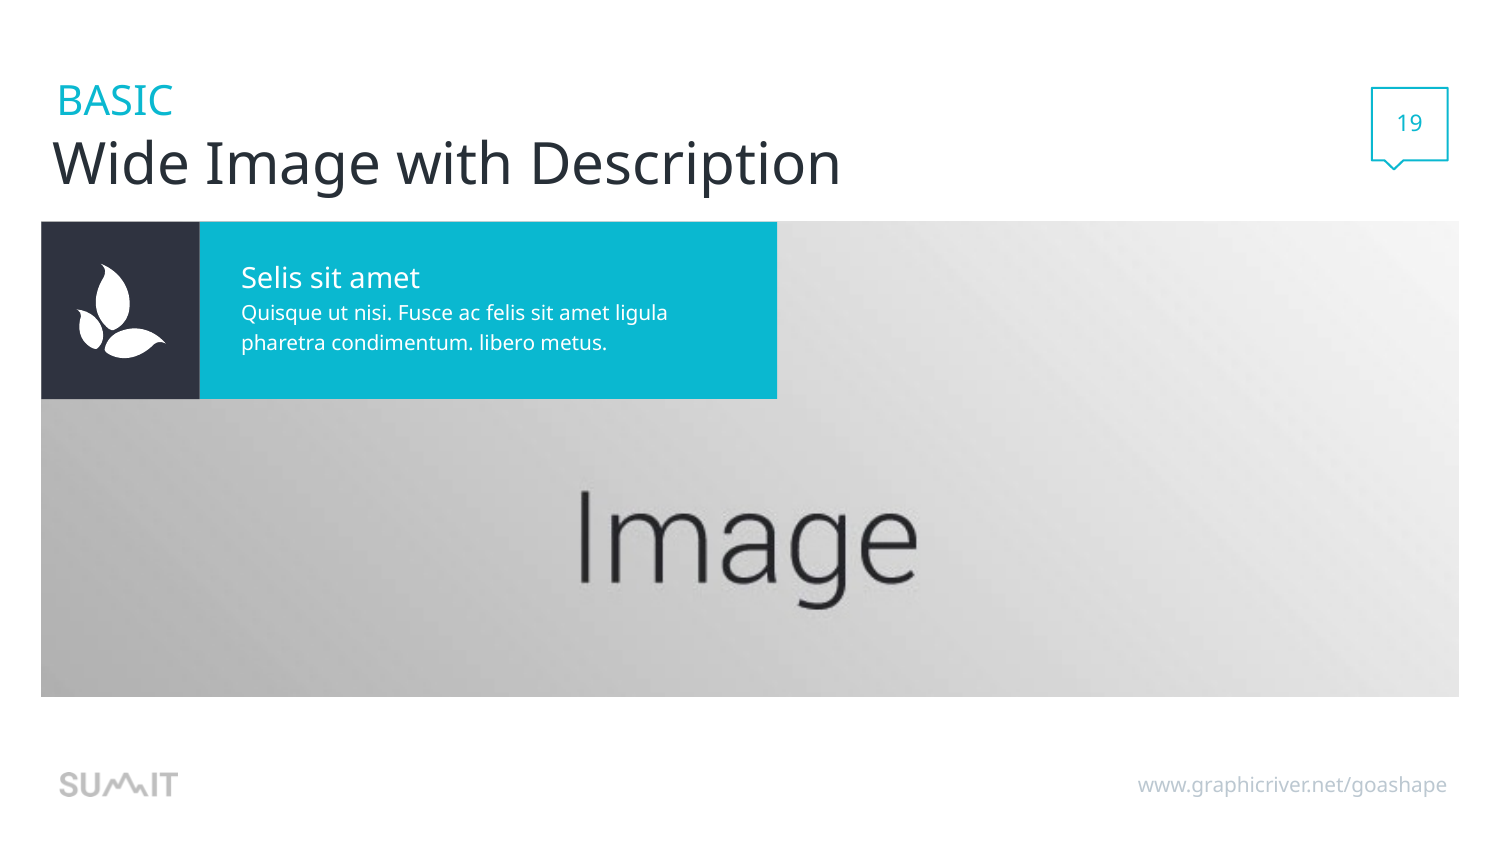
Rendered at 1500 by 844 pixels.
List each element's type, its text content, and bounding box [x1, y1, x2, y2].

footer www.graphicriver.net/goashape [750, 771, 1459, 797]
title Wide Image with Description [41, 134, 1338, 197]
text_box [76, 263, 166, 359]
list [41, 221, 1459, 697]
slide_number 19 [1370, 86, 1449, 171]
